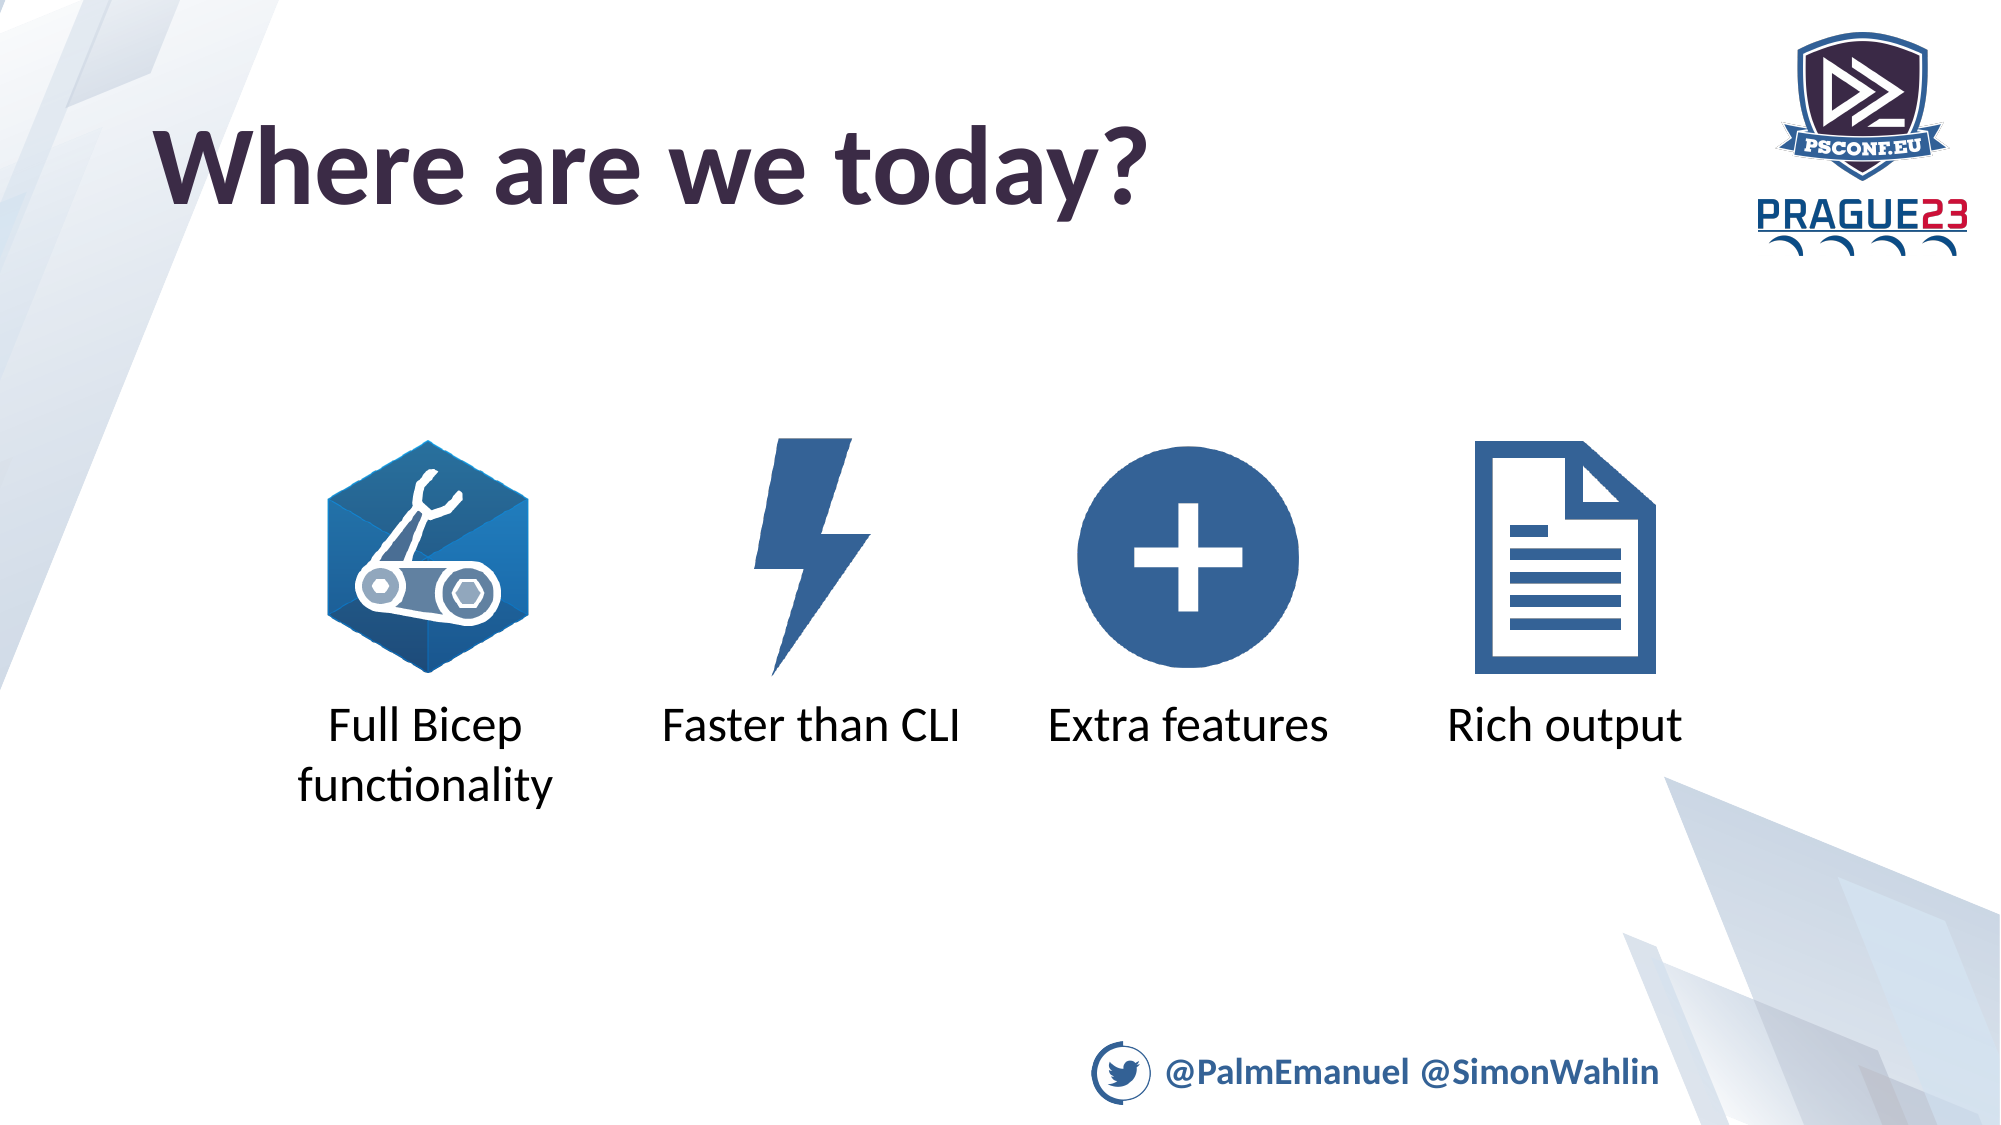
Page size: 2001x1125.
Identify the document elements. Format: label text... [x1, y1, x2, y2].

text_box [1029, 417, 1348, 760]
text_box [1425, 417, 1705, 760]
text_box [605, 417, 1018, 760]
title Where are we today? [137, 59, 2000, 278]
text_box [260, 440, 591, 820]
picture [0, 0, 2000, 1125]
